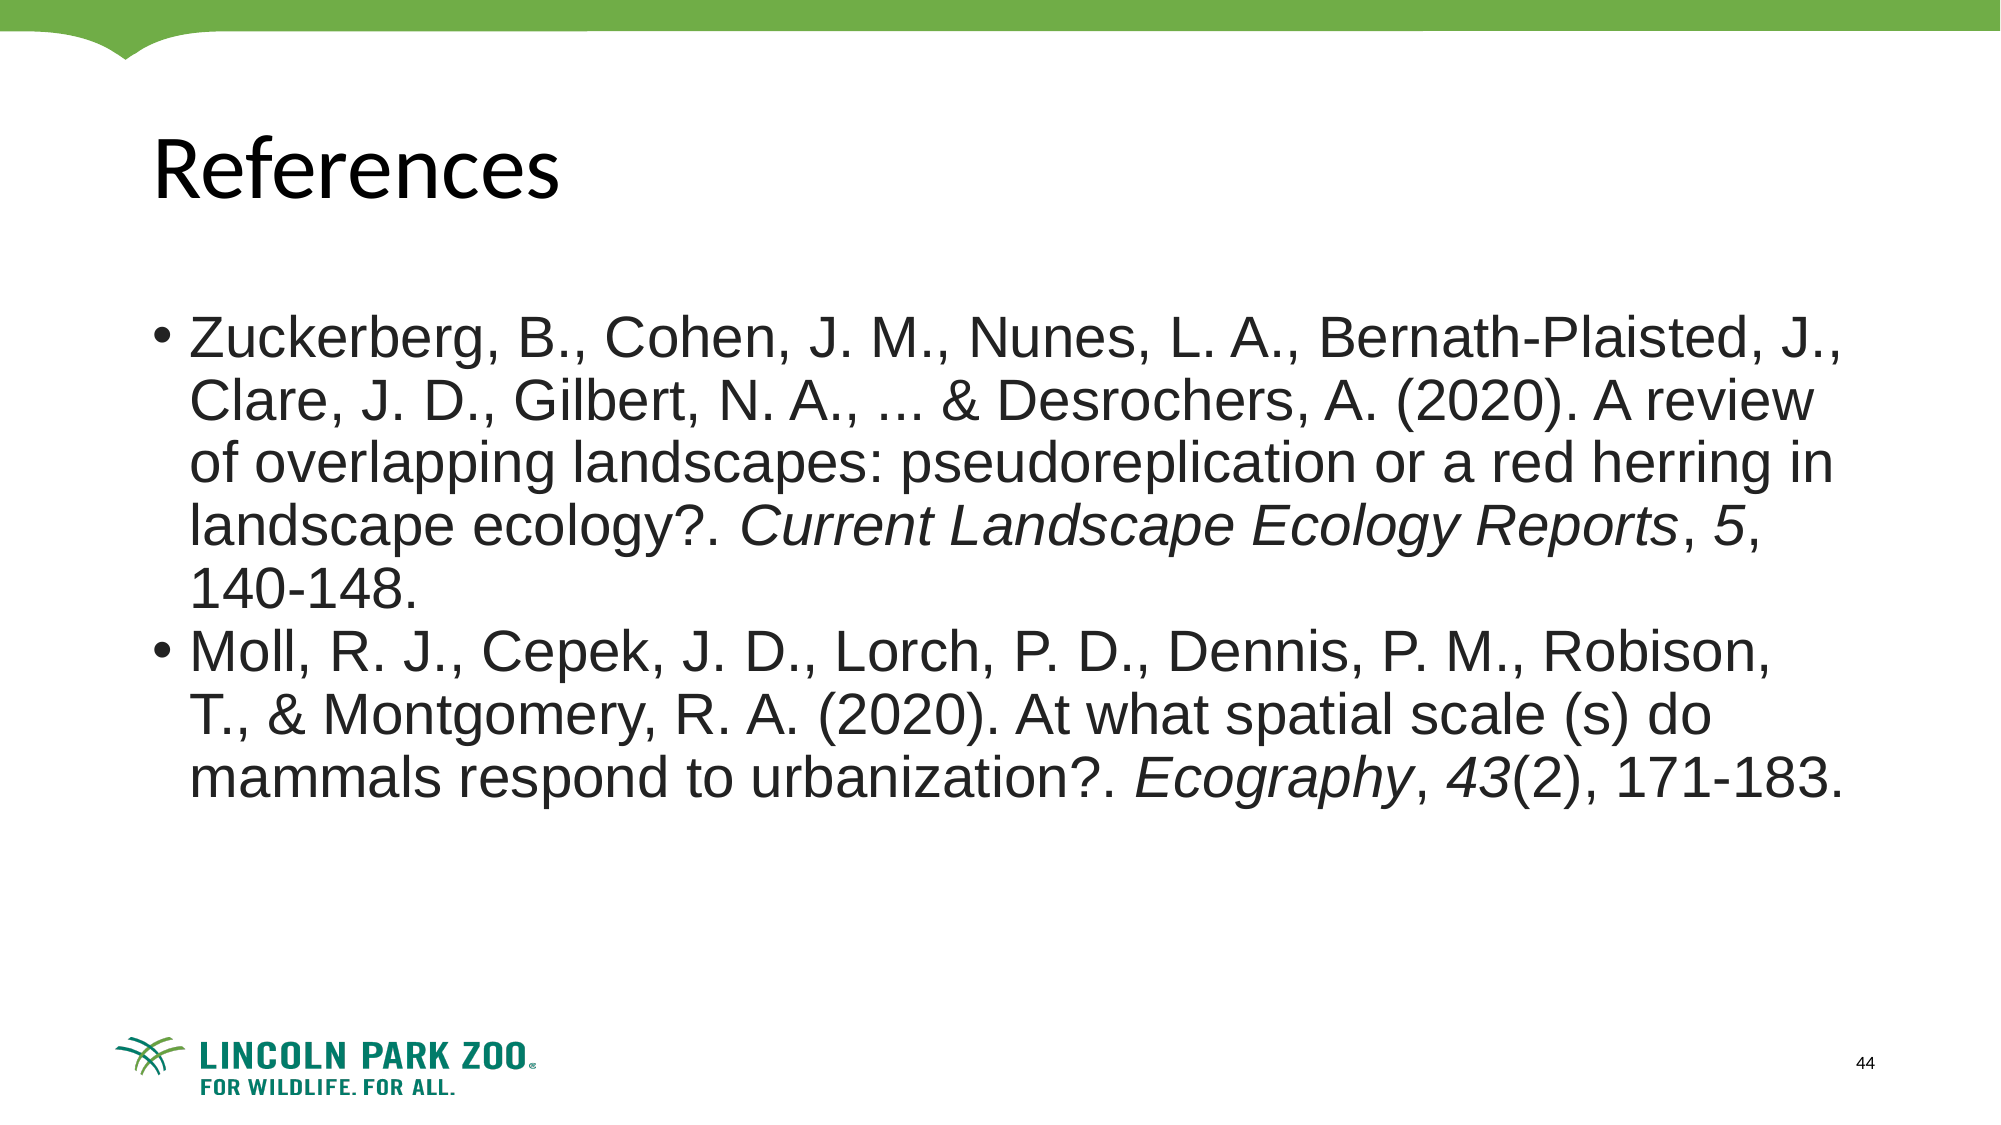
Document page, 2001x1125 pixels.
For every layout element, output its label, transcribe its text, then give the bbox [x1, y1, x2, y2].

picture [114, 1037, 536, 1095]
list Zuckerberg, B., Cohen, J. M., Nunes, L. A., Bernath-Plaisted, J., Clare, J. D., Gilbert, N. A., ... & Desrochers, A. (2020). A review of overlapping landscapes: pseudoreplication or a red herring in landscape ecology?. Current Landscape Ecology Reports, 5, 140-148. Moll, R. J., Cepek, J. D., Lorch, P. D., Dennis, P. M., Robison, T., & Montgomery, R. A. (2020). At what spatial scale (s) do mammals respond to urbanization?. Ecography, 43(2), 171-183. [137, 299, 1863, 1014]
title References [137, 59, 1863, 278]
